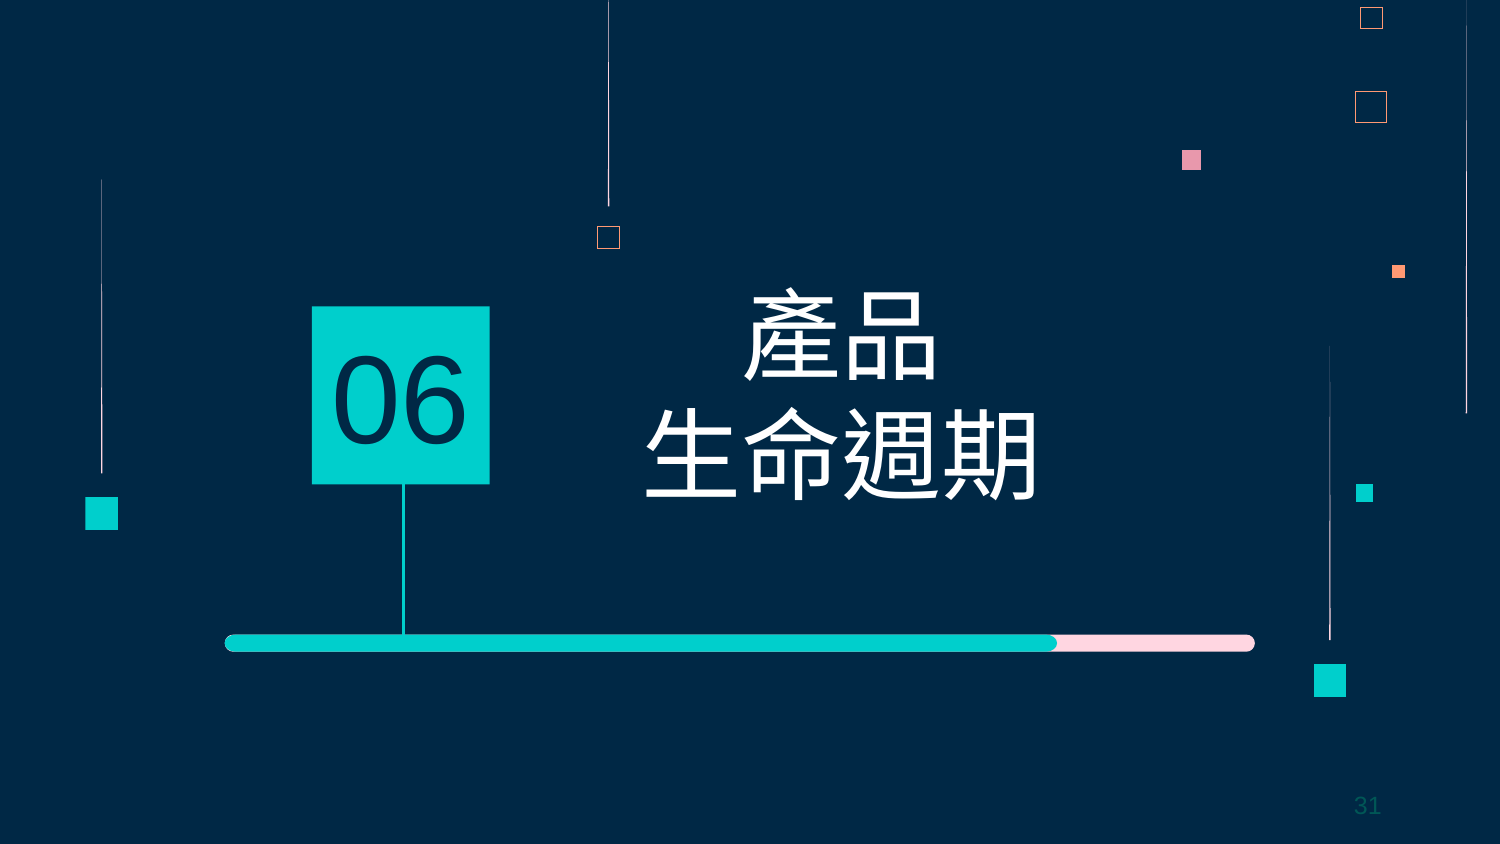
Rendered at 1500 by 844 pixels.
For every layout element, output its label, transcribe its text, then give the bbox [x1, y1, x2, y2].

text_box [224, 634, 1058, 652]
title 06 [296, 345, 506, 441]
text_box [311, 441, 490, 485]
title 產品 生命週期 [626, 259, 1058, 528]
text_box [311, 306, 490, 345]
text_box [1049, 634, 1255, 652]
slide_number 31 [1059, 782, 1397, 828]
